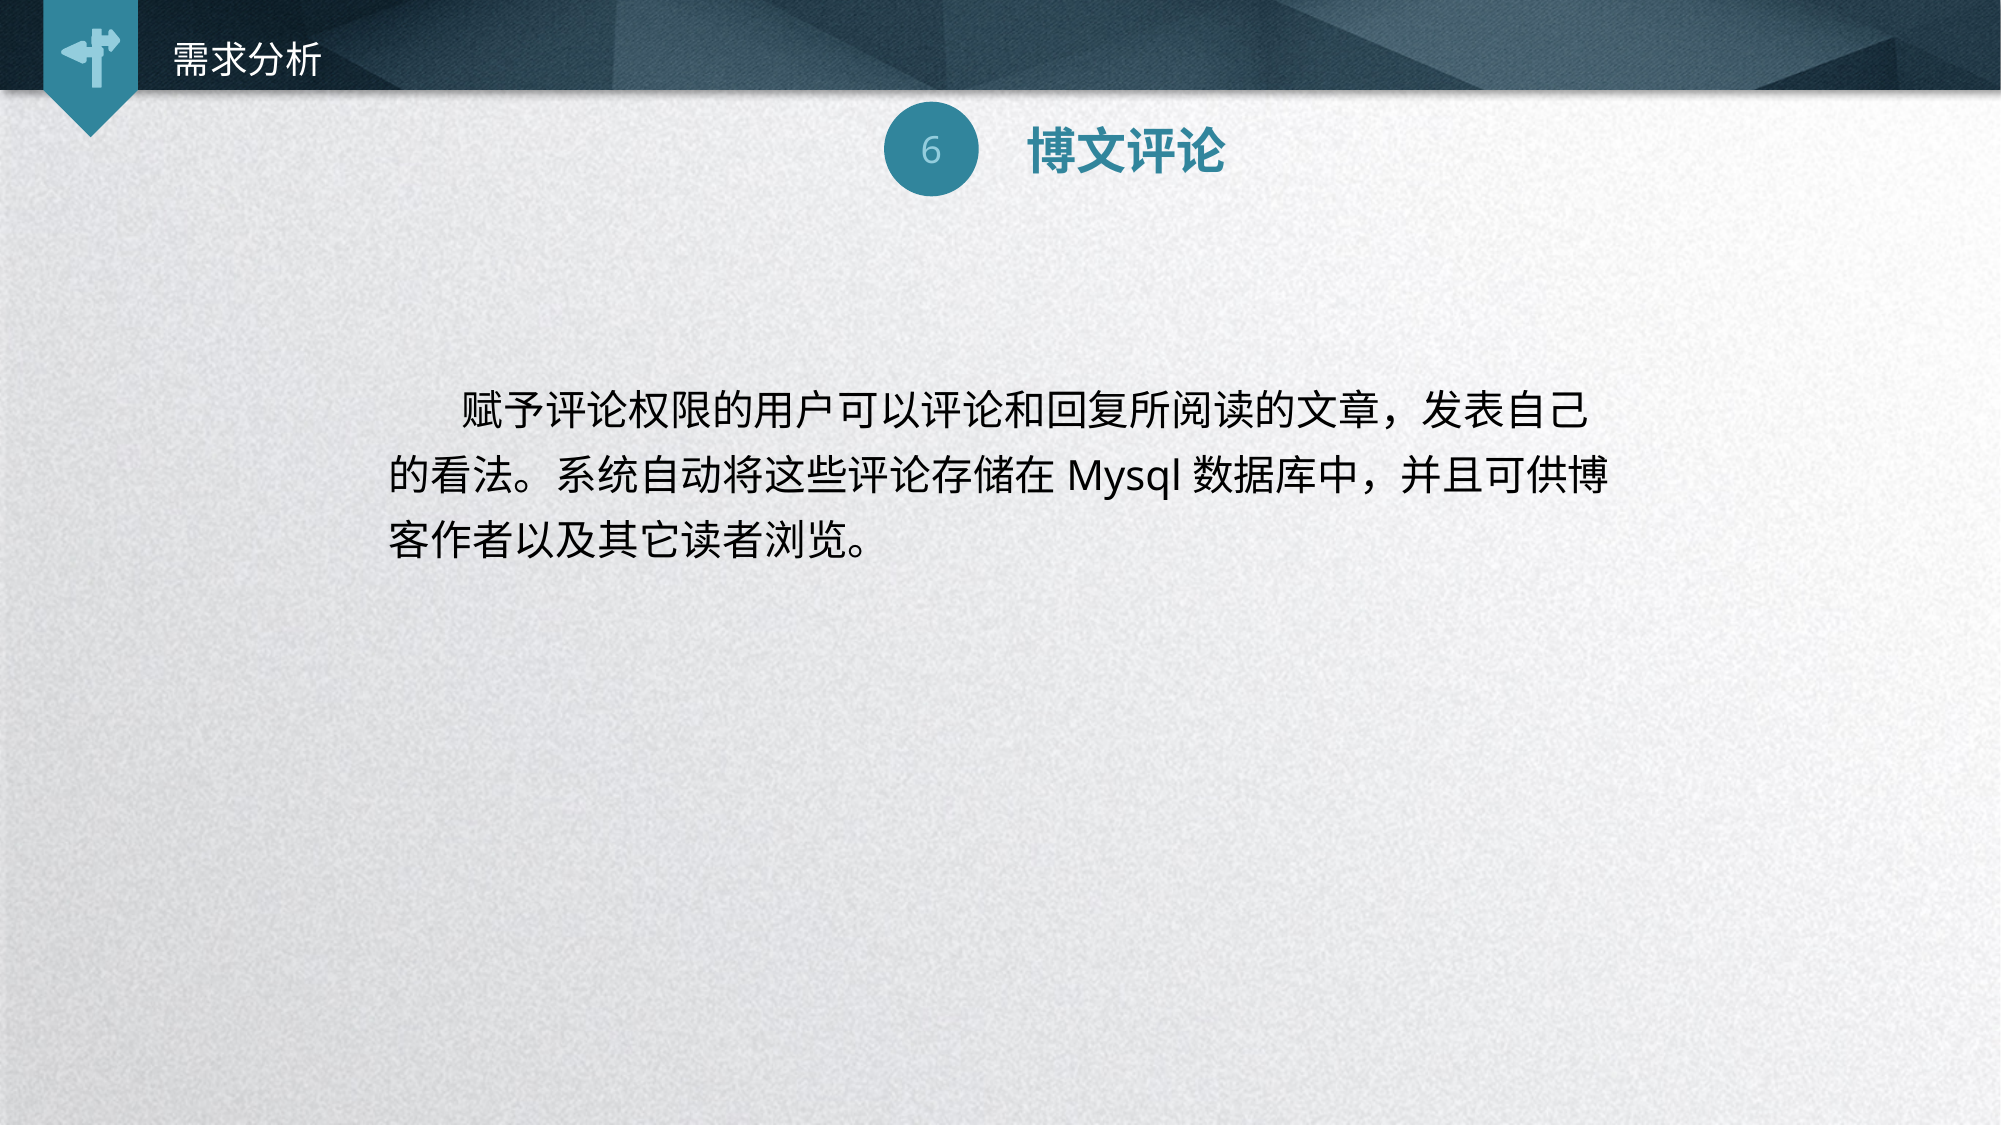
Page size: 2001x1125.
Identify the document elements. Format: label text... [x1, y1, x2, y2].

text_box 赋予评论权限的用户可以评论和回复所阅读的文章，发表自己的看法。系统自动将这些评论存储在Mysql数据库中，并且可供博客作者以及其它读者浏览。 [373, 361, 1627, 572]
text_box 博文评论 [1012, 111, 1299, 187]
text_box [140, 0, 2001, 92]
text_box [0, 0, 41, 92]
text_box 6 [882, 99, 981, 199]
picture [0, 92, 2001, 1125]
text_box 需求分析 [161, 30, 469, 88]
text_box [43, 0, 139, 138]
